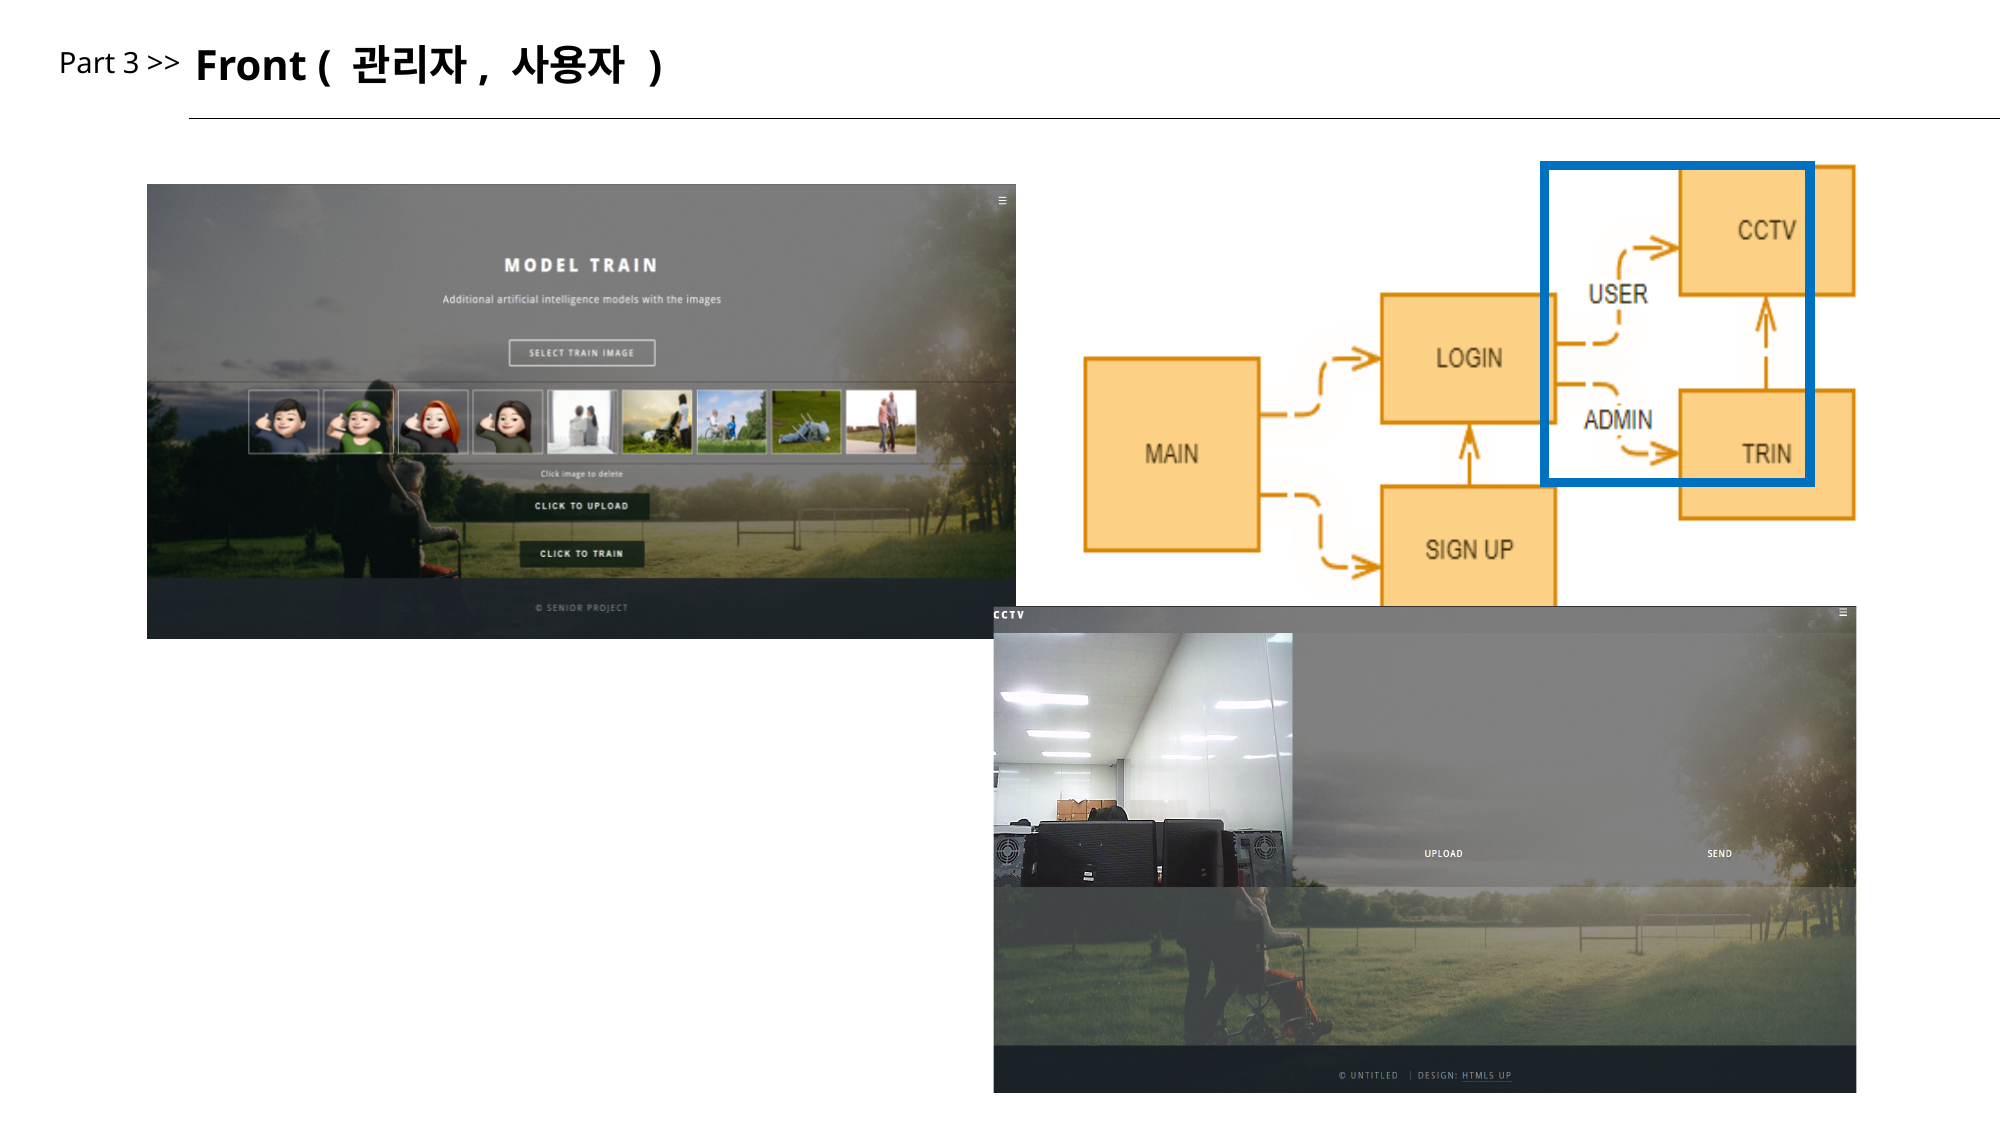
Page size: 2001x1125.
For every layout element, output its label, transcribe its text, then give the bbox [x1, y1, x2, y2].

text_box [1543, 165, 1811, 484]
text_box [1058, 127, 1879, 650]
text_box [993, 606, 1857, 1094]
picture [147, 184, 1016, 639]
text_box Part 3 >> [44, 36, 180, 87]
text_box Front ( 관리자, 사용자 ) [180, 31, 678, 97]
